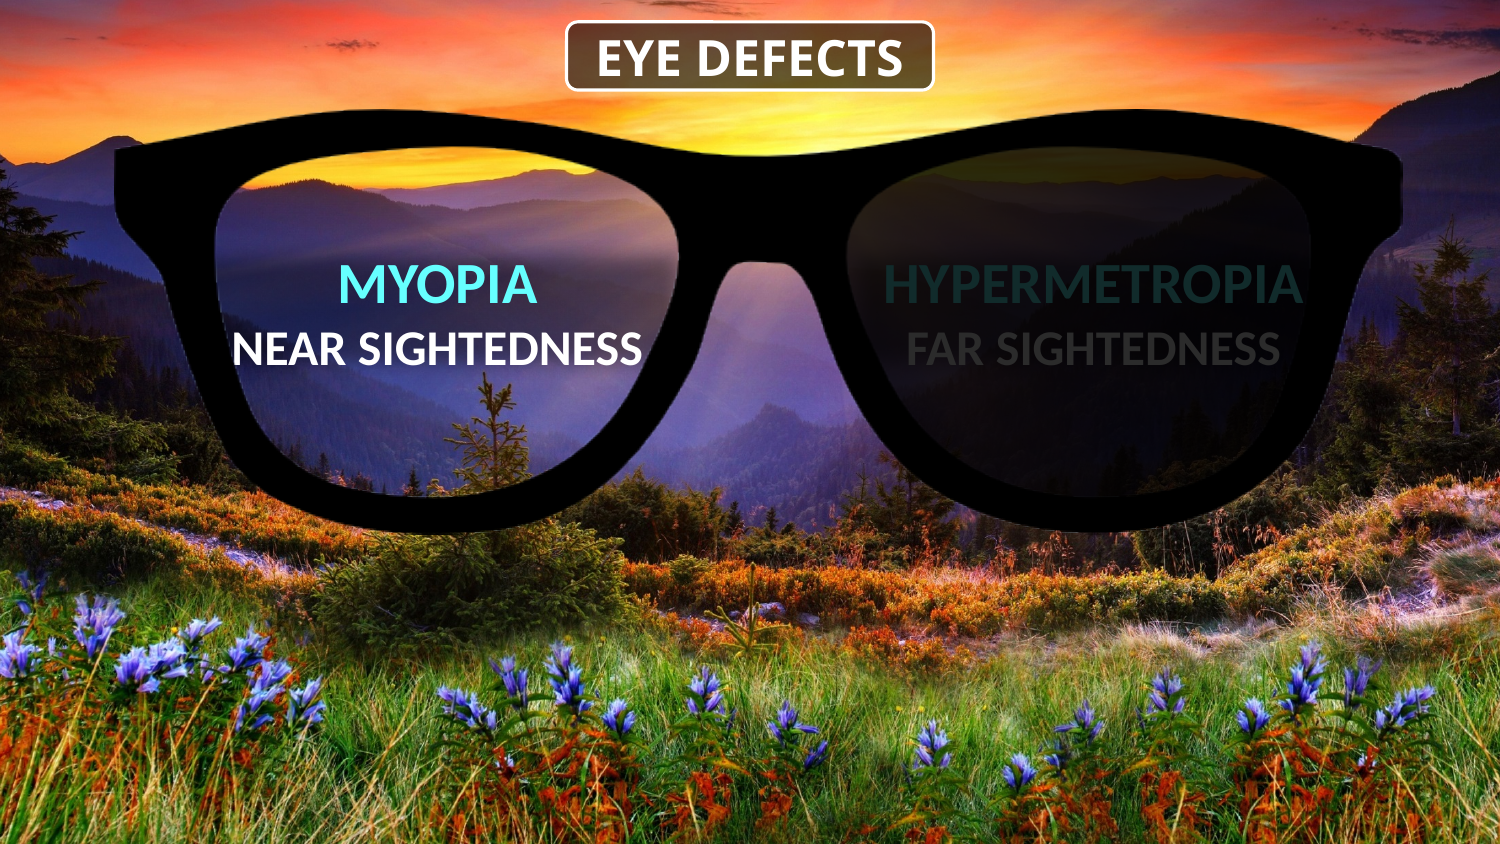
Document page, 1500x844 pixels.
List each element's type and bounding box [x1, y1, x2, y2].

picture [0, 0, 1500, 844]
text_box [114, 109, 1403, 535]
